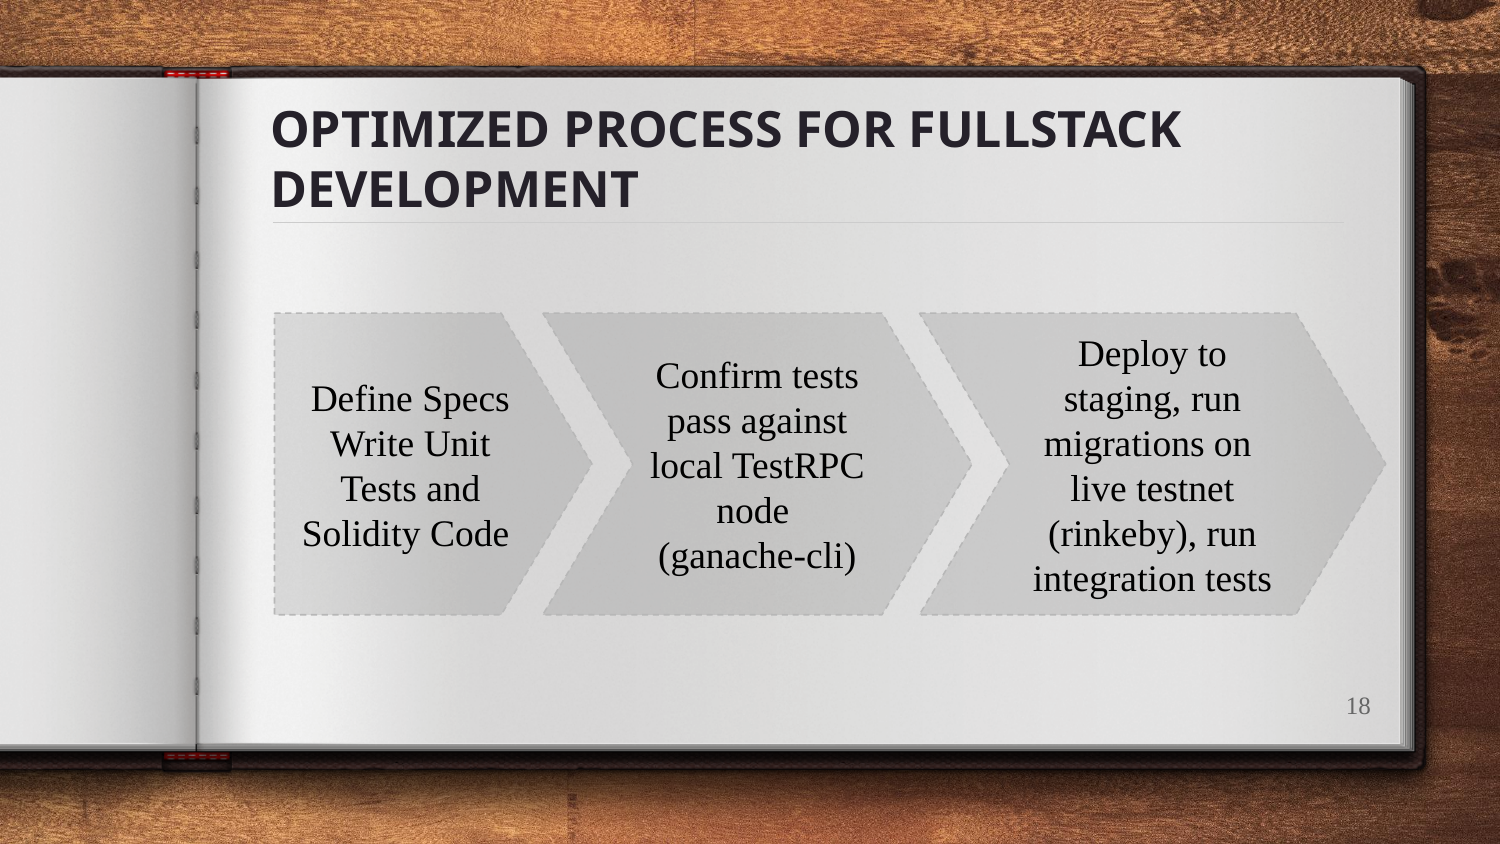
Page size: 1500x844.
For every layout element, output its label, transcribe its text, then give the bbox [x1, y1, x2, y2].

text_box Define Specs Write Unit Tests and Solidity Code [274, 313, 593, 615]
text_box Confirm tests pass against local TestRPC node (ganache-cli) [542, 313, 973, 615]
title OPTIMIZED PROCESS FOR FULLSTACK DEVELOPMENT [255, 117, 1341, 233]
picture [0, 0, 1500, 844]
slide_number ‹#› [1295, 672, 1386, 737]
text_box Deploy to staging, run migrations on live testnet (rinkeby), run integration tests [919, 313, 1386, 615]
